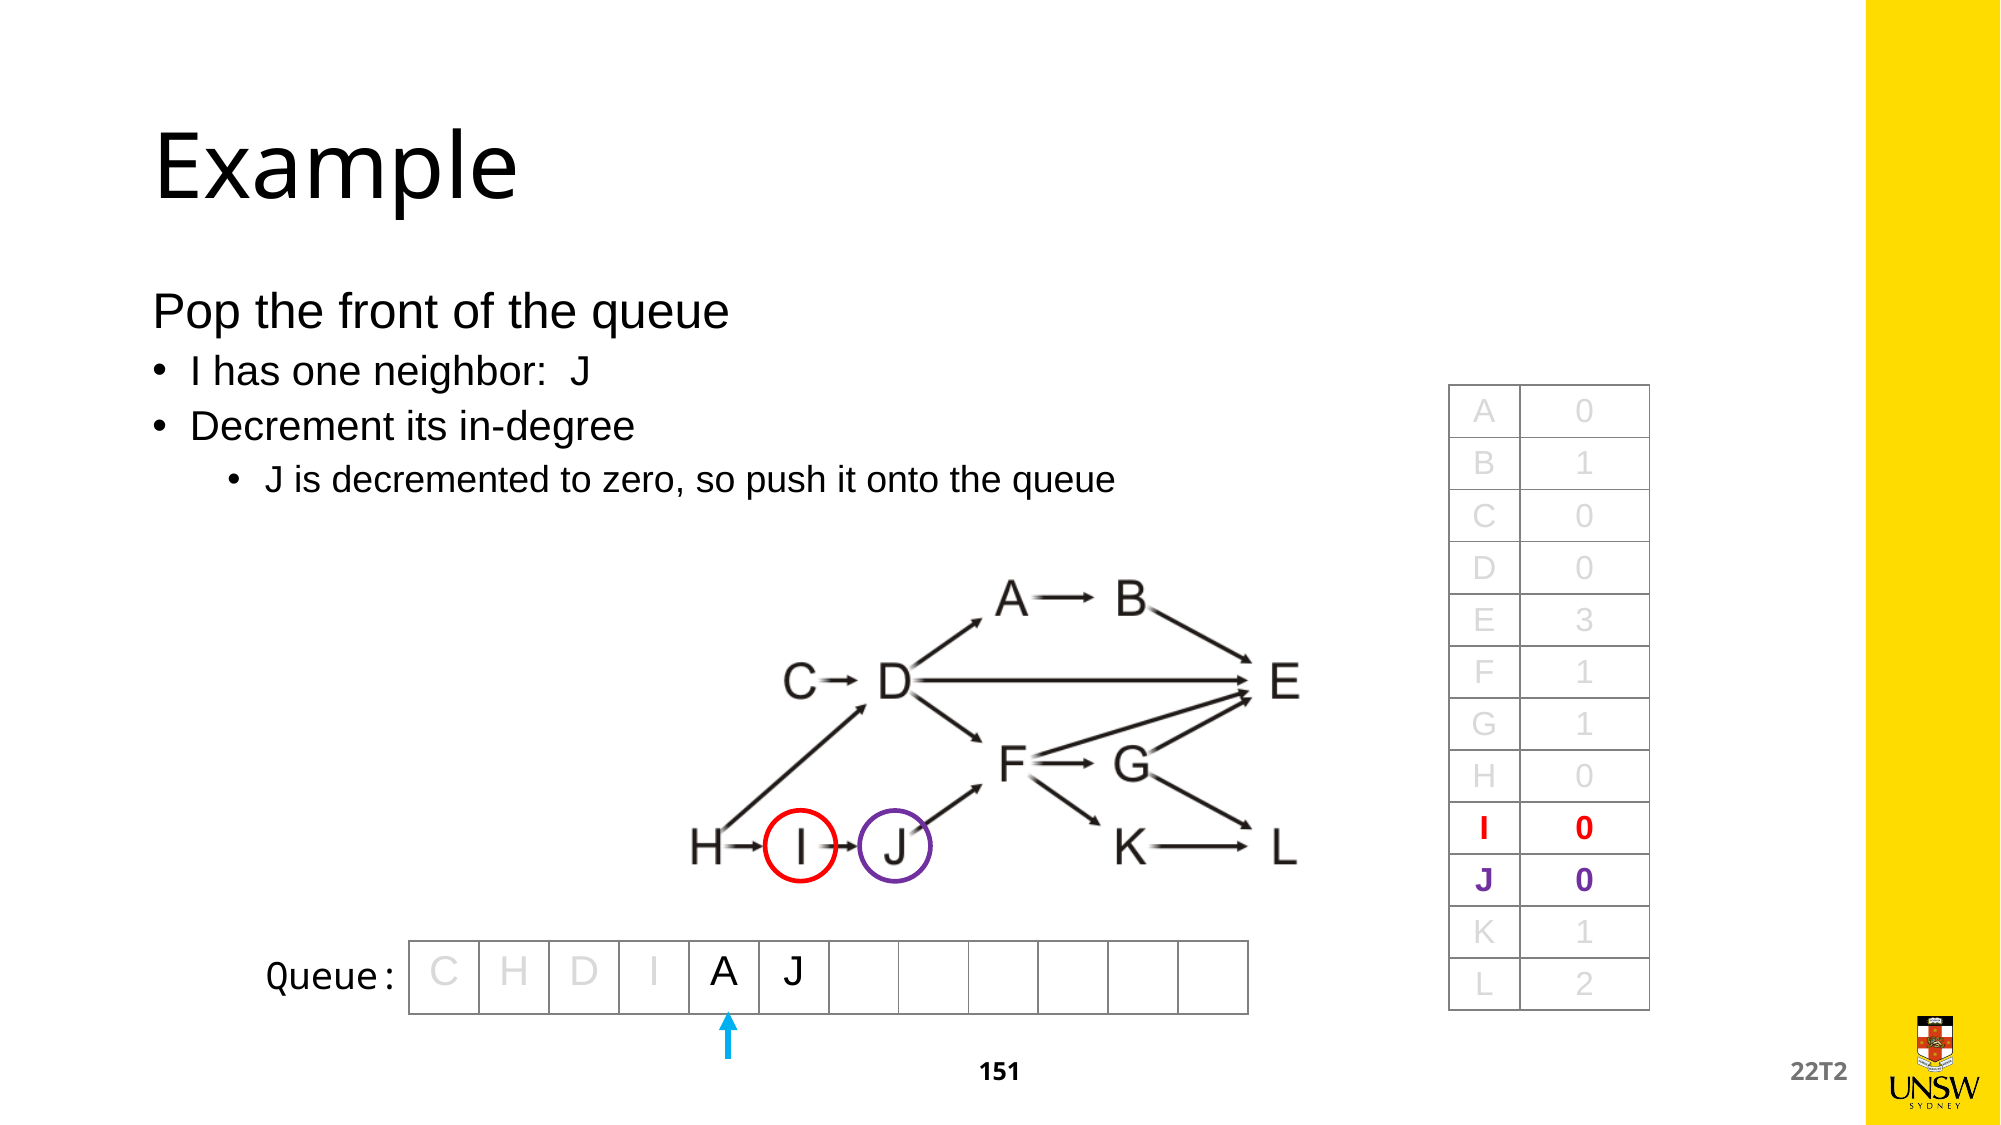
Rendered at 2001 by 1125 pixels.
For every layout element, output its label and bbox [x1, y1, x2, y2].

table_header [480, 942, 548, 1013]
title [137, 59, 1863, 277]
table_cell [1450, 595, 1519, 645]
table_header [1521, 386, 1649, 437]
table_cell [1450, 907, 1519, 957]
text_box [250, 944, 416, 1005]
footer [1225, 1042, 1863, 1103]
table_header [410, 942, 478, 1013]
list [137, 277, 1863, 992]
picture [669, 562, 1331, 882]
table_cell [1521, 438, 1649, 489]
table_header [1179, 942, 1247, 1013]
table_cell [1450, 699, 1519, 749]
table_cell [1450, 855, 1519, 905]
table_header [1450, 386, 1519, 437]
table_cell [1521, 699, 1649, 749]
table_cell [1521, 751, 1649, 801]
table_cell [1450, 438, 1519, 489]
table_cell [1521, 959, 1649, 1009]
table_header [620, 942, 688, 1013]
table_cell [1521, 595, 1649, 645]
table_cell [1450, 751, 1519, 801]
table_cell [1521, 647, 1649, 697]
table_cell [1521, 907, 1649, 957]
table_header [1109, 942, 1177, 1013]
table_header [1039, 942, 1107, 1013]
table_cell [1450, 647, 1519, 697]
slide_number [774, 1042, 1225, 1103]
table_cell [1450, 803, 1519, 853]
table_header [899, 942, 968, 1013]
table_cell [1521, 490, 1649, 541]
table_cell [1521, 803, 1649, 853]
table_header [969, 942, 1037, 1013]
table_header [550, 942, 618, 1013]
table_cell [1450, 542, 1519, 593]
table_cell [1450, 490, 1519, 541]
table_cell [1450, 959, 1519, 1009]
table_header [690, 942, 758, 1013]
table_cell [1521, 542, 1649, 593]
table_header [830, 942, 898, 1013]
picture [1890, 1016, 1980, 1109]
table_header [760, 942, 828, 1013]
table_cell [1521, 855, 1649, 905]
